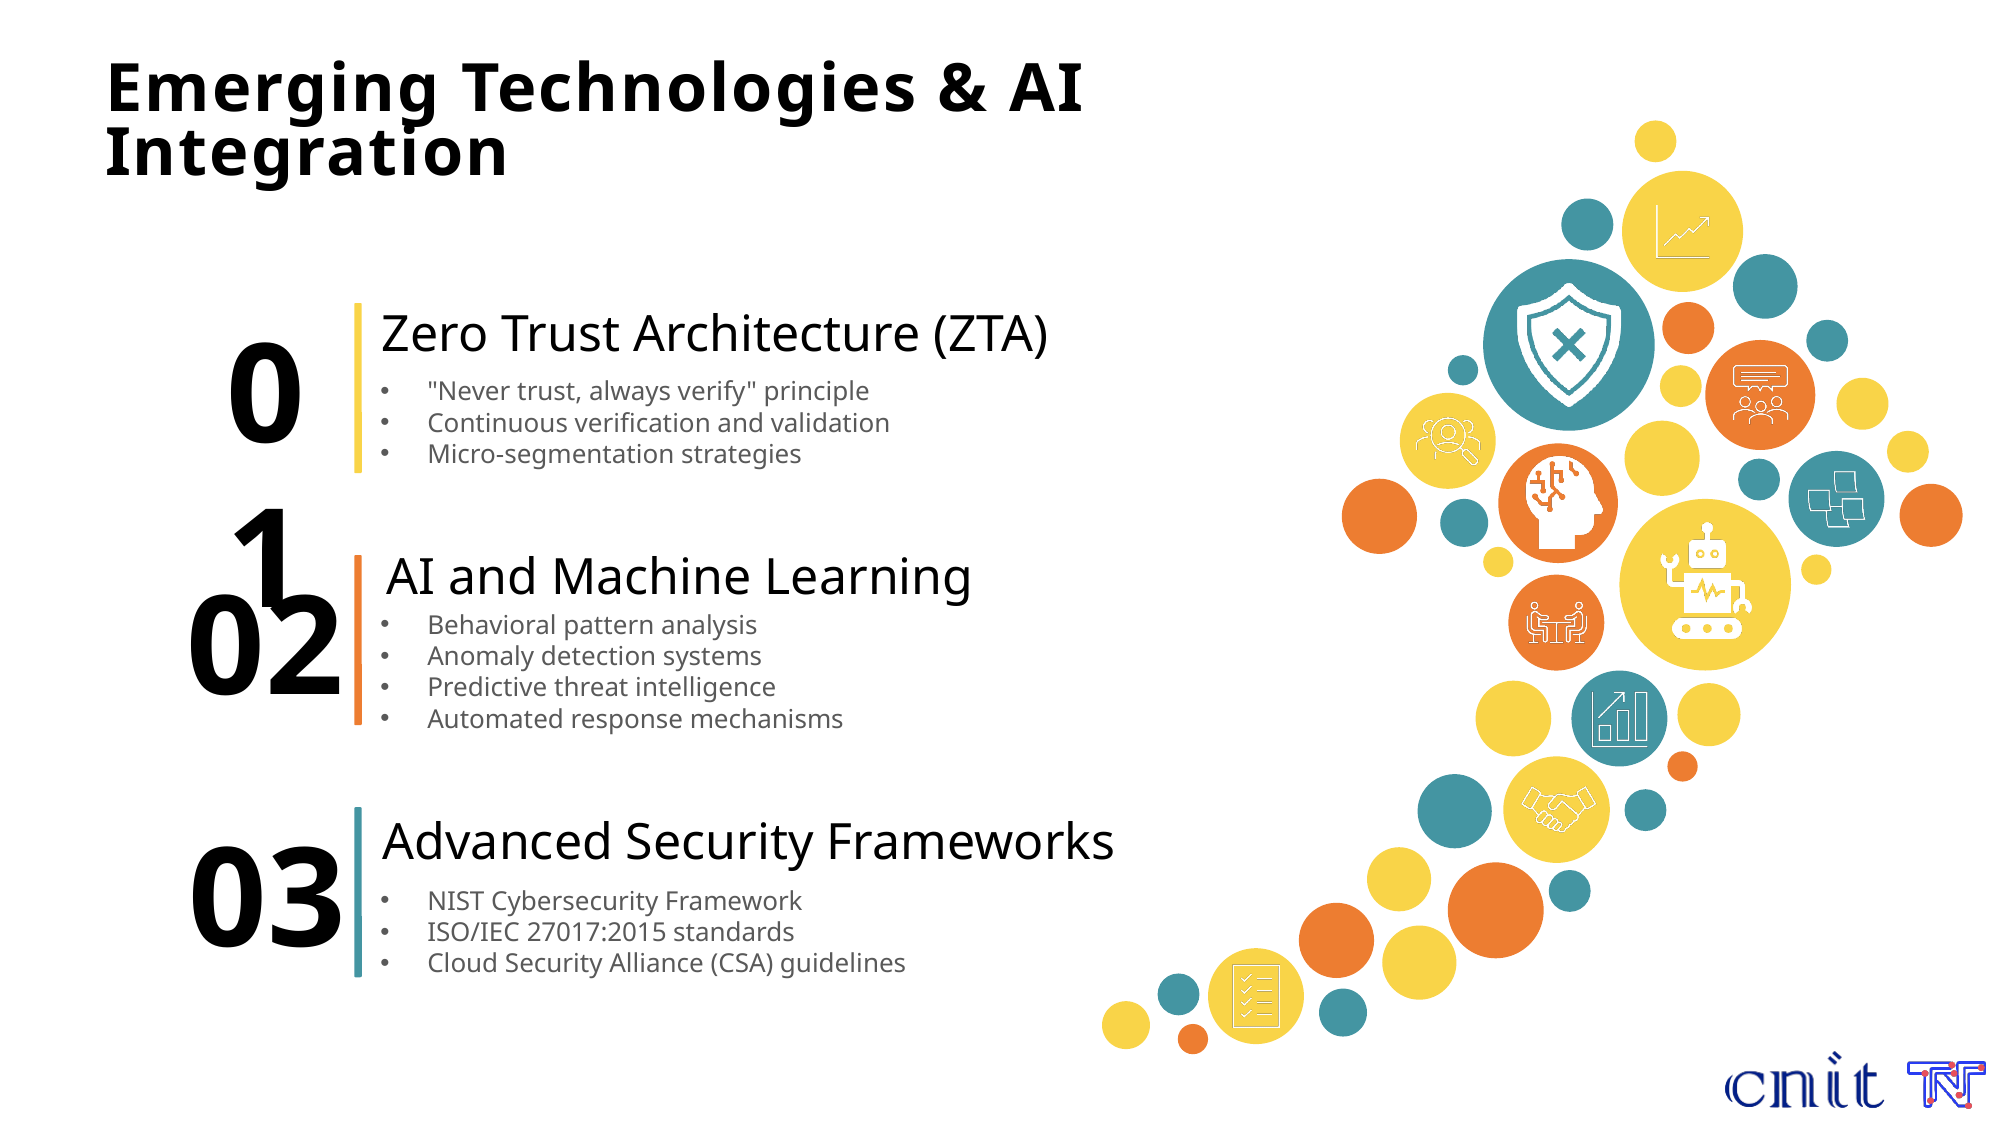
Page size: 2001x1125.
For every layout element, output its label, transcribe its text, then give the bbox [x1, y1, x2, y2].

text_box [169, 536, 1183, 743]
picture [1907, 1061, 1986, 1109]
picture [1495, 270, 1642, 417]
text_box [1101, 120, 1963, 1055]
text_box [171, 292, 1265, 479]
picture [1724, 1050, 1885, 1109]
picture [1509, 447, 1619, 558]
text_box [169, 801, 1307, 987]
picture [1637, 513, 1777, 652]
text_box Emerging Technologies & AI Integration [90, 52, 1385, 147]
